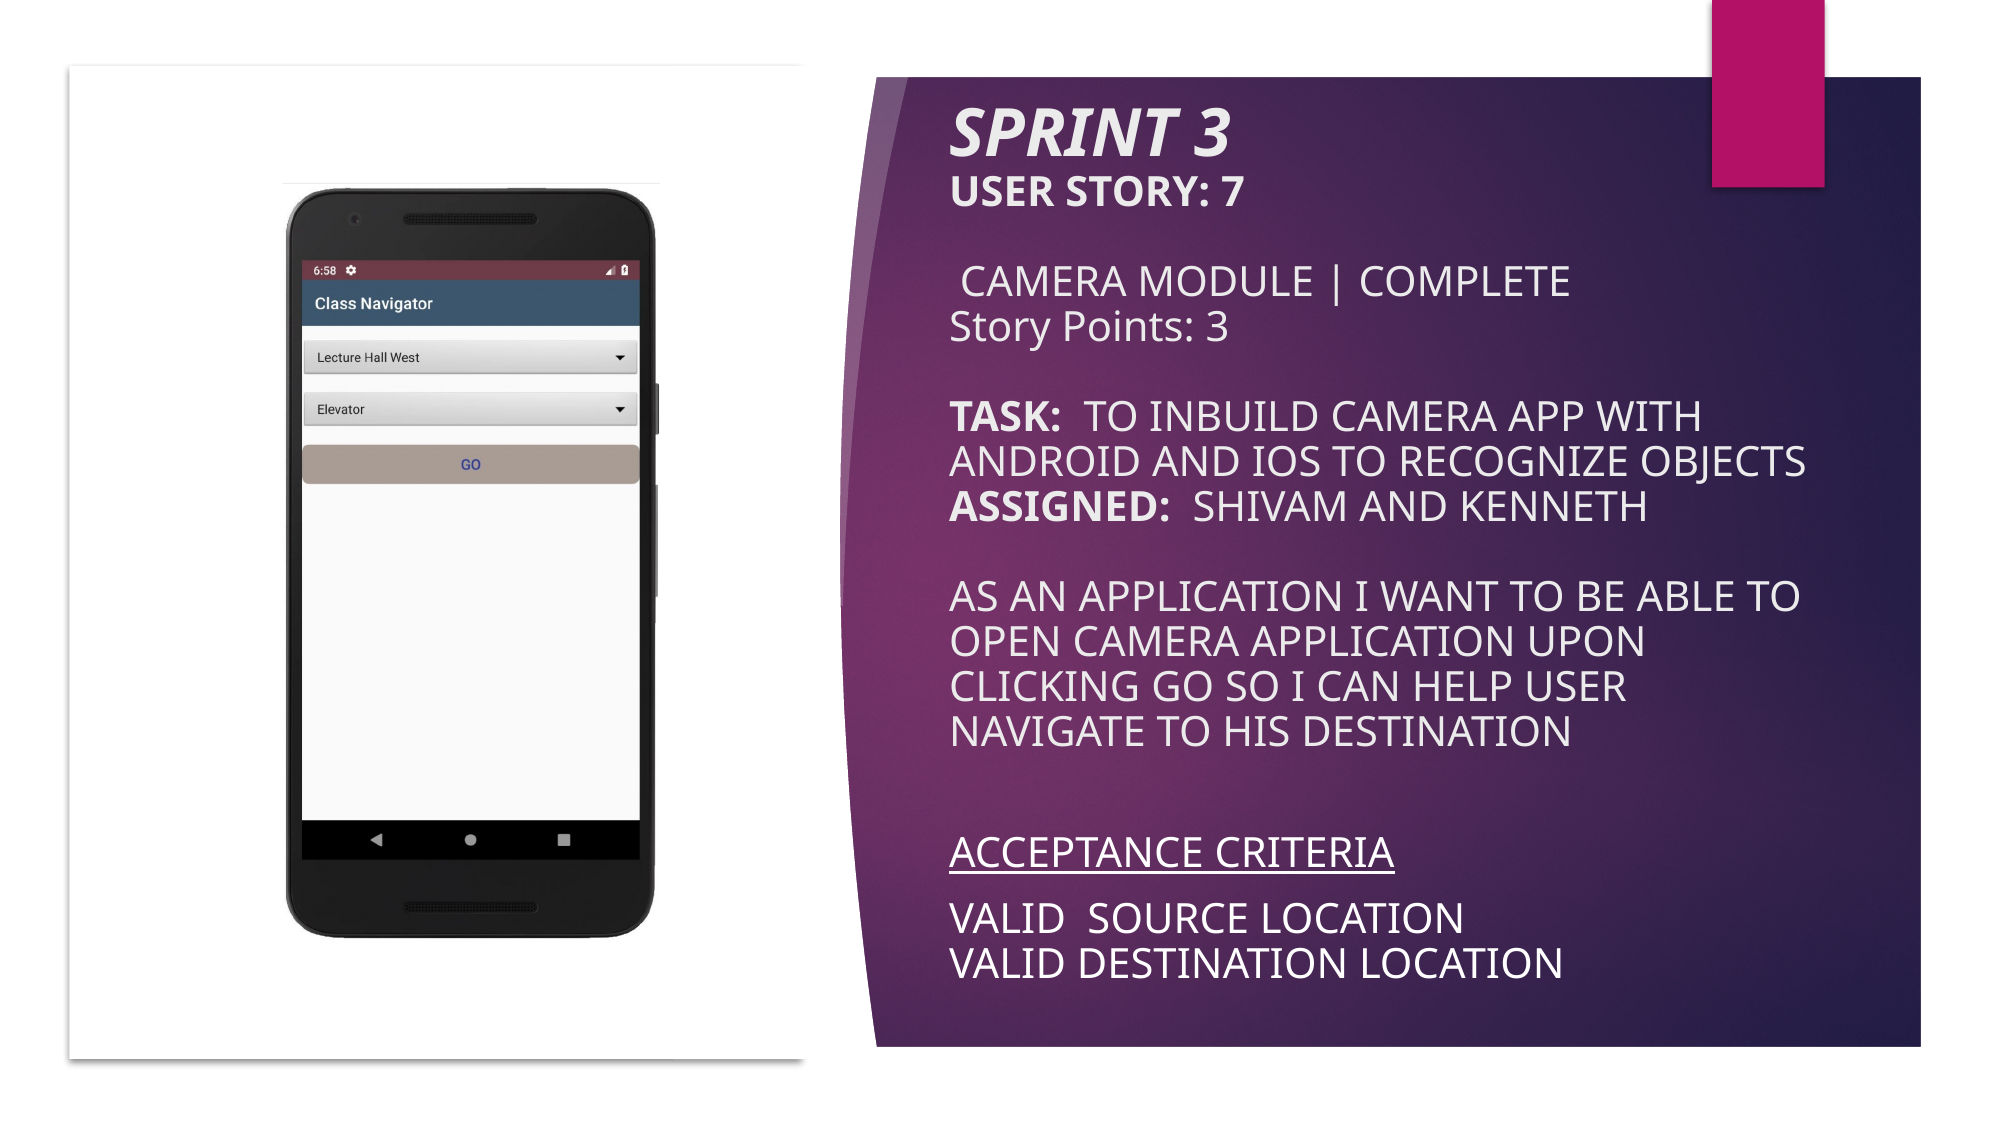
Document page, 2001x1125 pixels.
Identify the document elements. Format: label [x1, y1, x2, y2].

text_box [0, 0, 2000, 1125]
picture [283, 182, 660, 943]
text_box [69, 64, 889, 1060]
